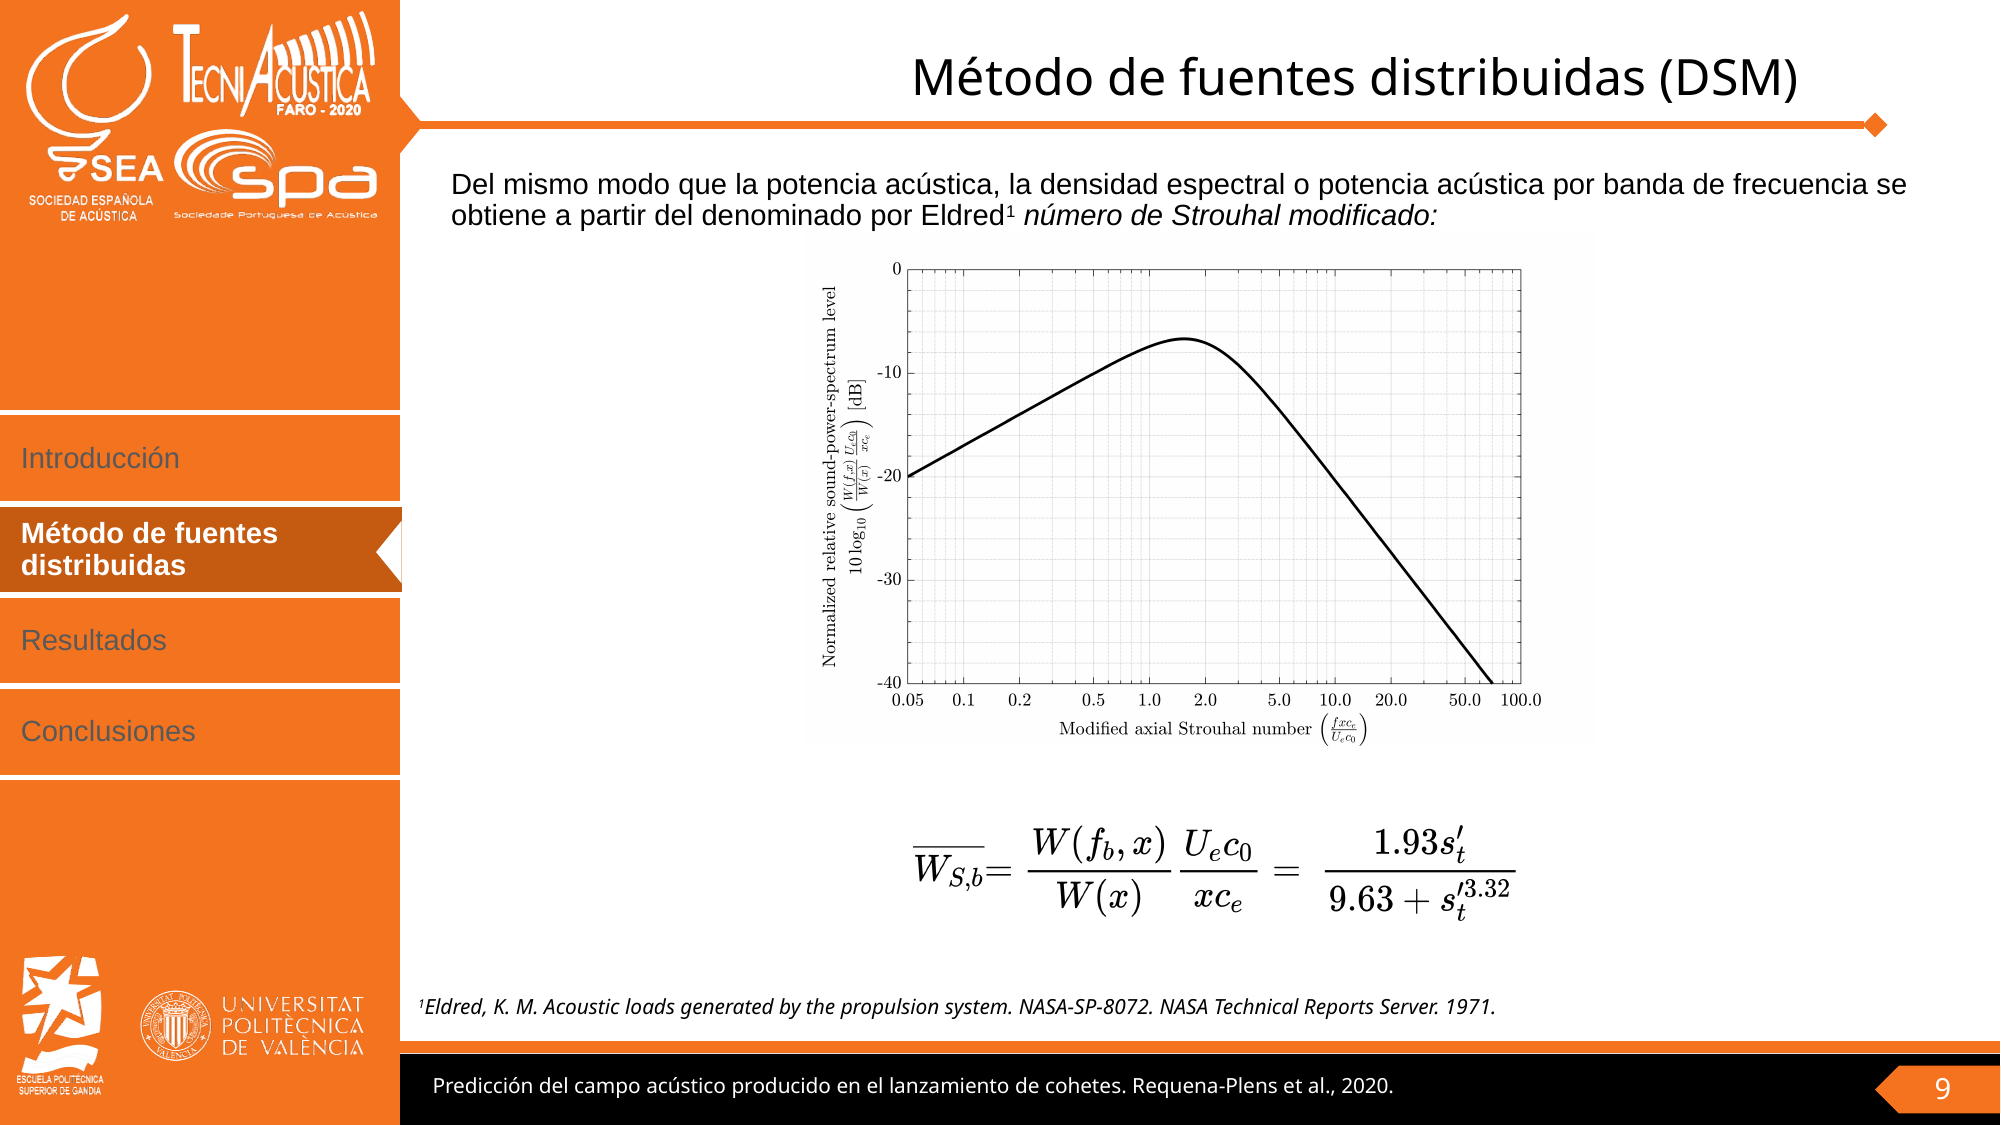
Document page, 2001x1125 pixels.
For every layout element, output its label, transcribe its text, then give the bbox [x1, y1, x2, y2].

text_box 1Eldred, K. M. Acoustic loads generated by the propulsion system. NASA-SP-8072. NASA Technical Reports Server. 1971. [403, 986, 1958, 1057]
picture [173, 11, 375, 117]
picture [174, 129, 377, 219]
picture [794, 231, 1596, 764]
footer Predicción del campo acústico producido en el lanzamiento de cohetes. Requena-Plens et al., 2020. [417, 1065, 1861, 1107]
picture [913, 825, 1520, 921]
picture [120, 979, 384, 1072]
picture [10, 945, 110, 1106]
title Método de fuentes distribuidas (DSM) [436, 41, 1815, 118]
picture [26, 14, 164, 221]
